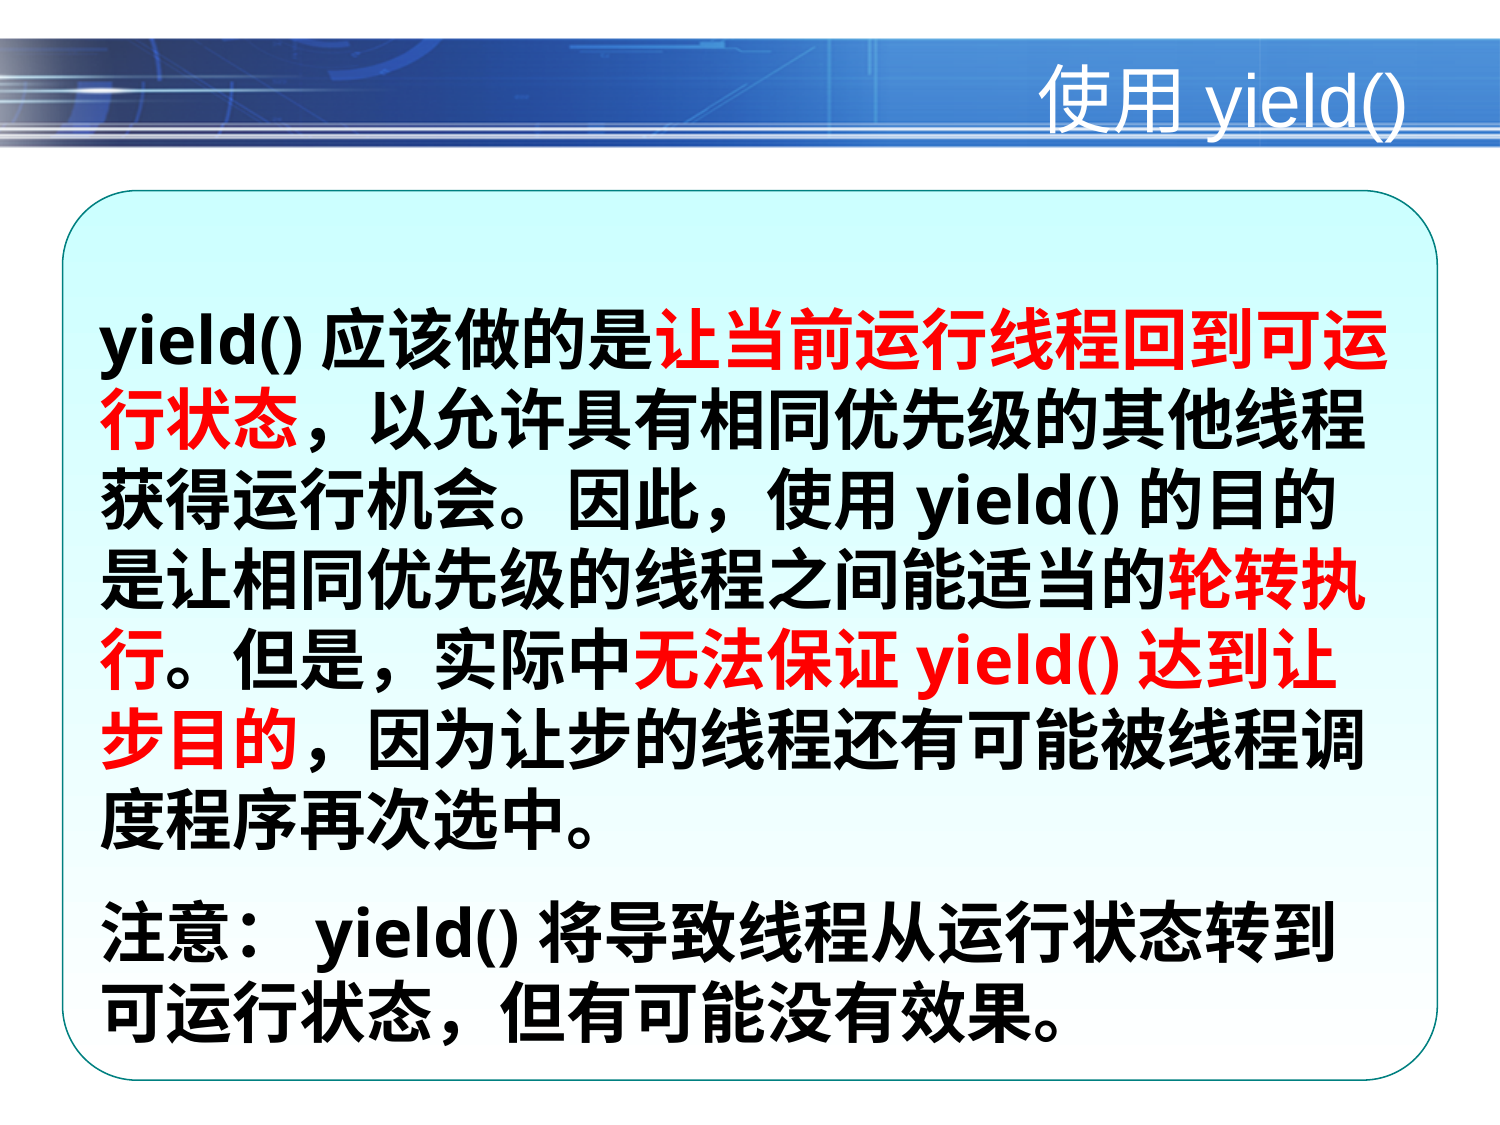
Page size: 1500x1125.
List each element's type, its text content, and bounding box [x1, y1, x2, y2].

title 使用yield() [75, 45, 1425, 233]
text_box yield()应该做的是让当前运行线程回到可运行状态，以允许具有相同优先级的其他线程获得运行机会。因此，使用yield()的目的是让相同优先级的线程之间能适当的轮转执行。但是，实际中无法保证yield()达到让步目的，因为让步的线程还有可能被线程调度程序再次选中。 注意：yield()将导致线程从运行状态转到可运行状态，但有可能没有效果。 [62, 223, 1438, 1081]
